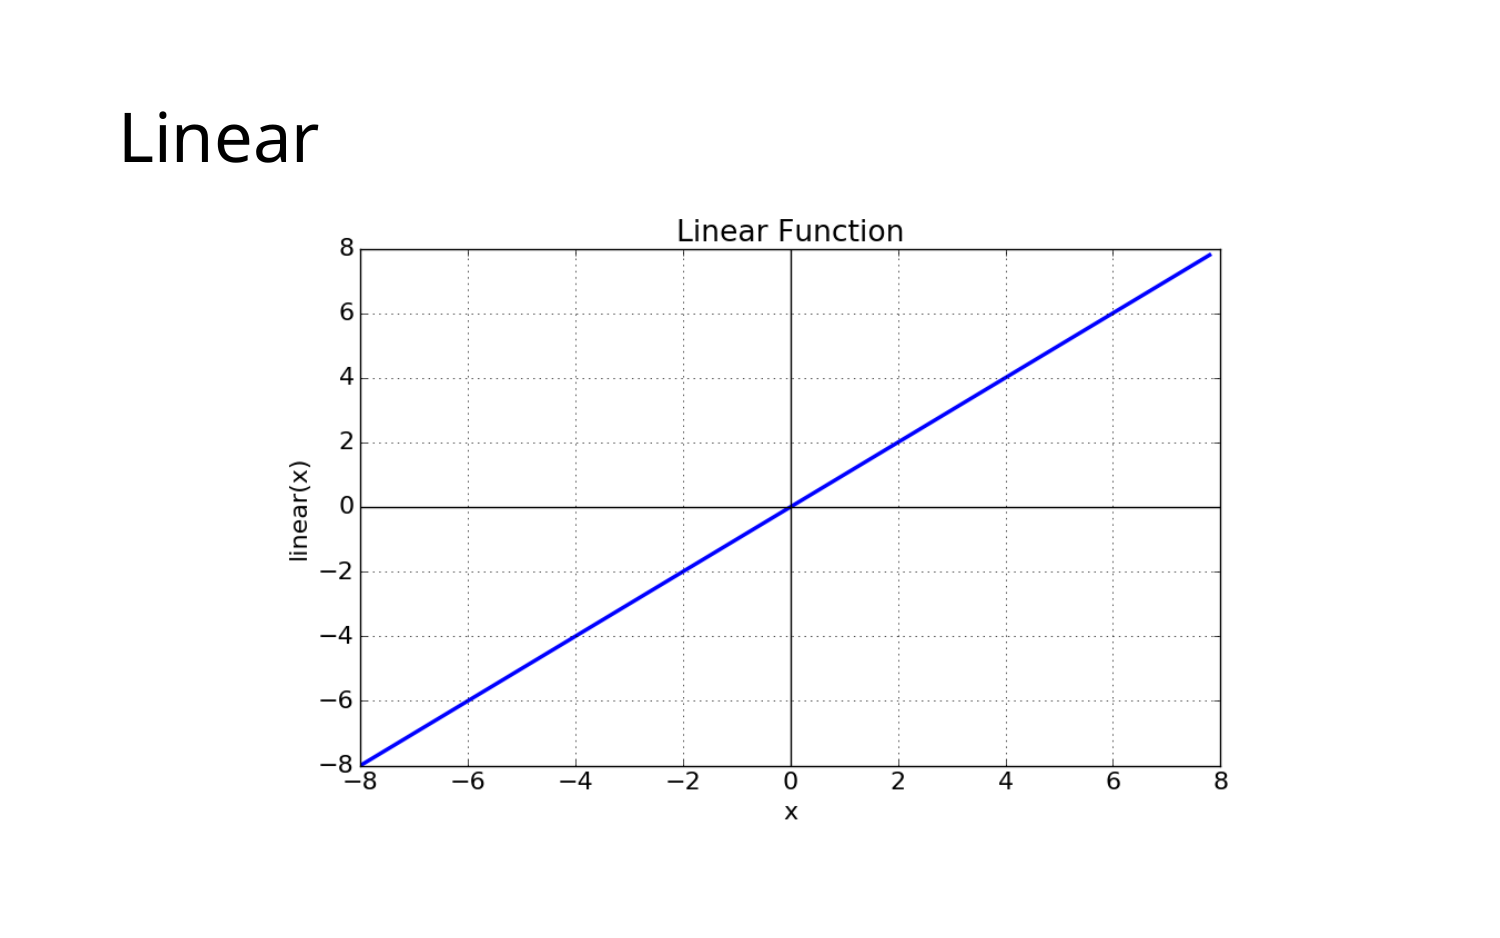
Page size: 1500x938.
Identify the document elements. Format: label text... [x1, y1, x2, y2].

picture [277, 208, 1239, 835]
title Linear [103, 49, 1397, 232]
